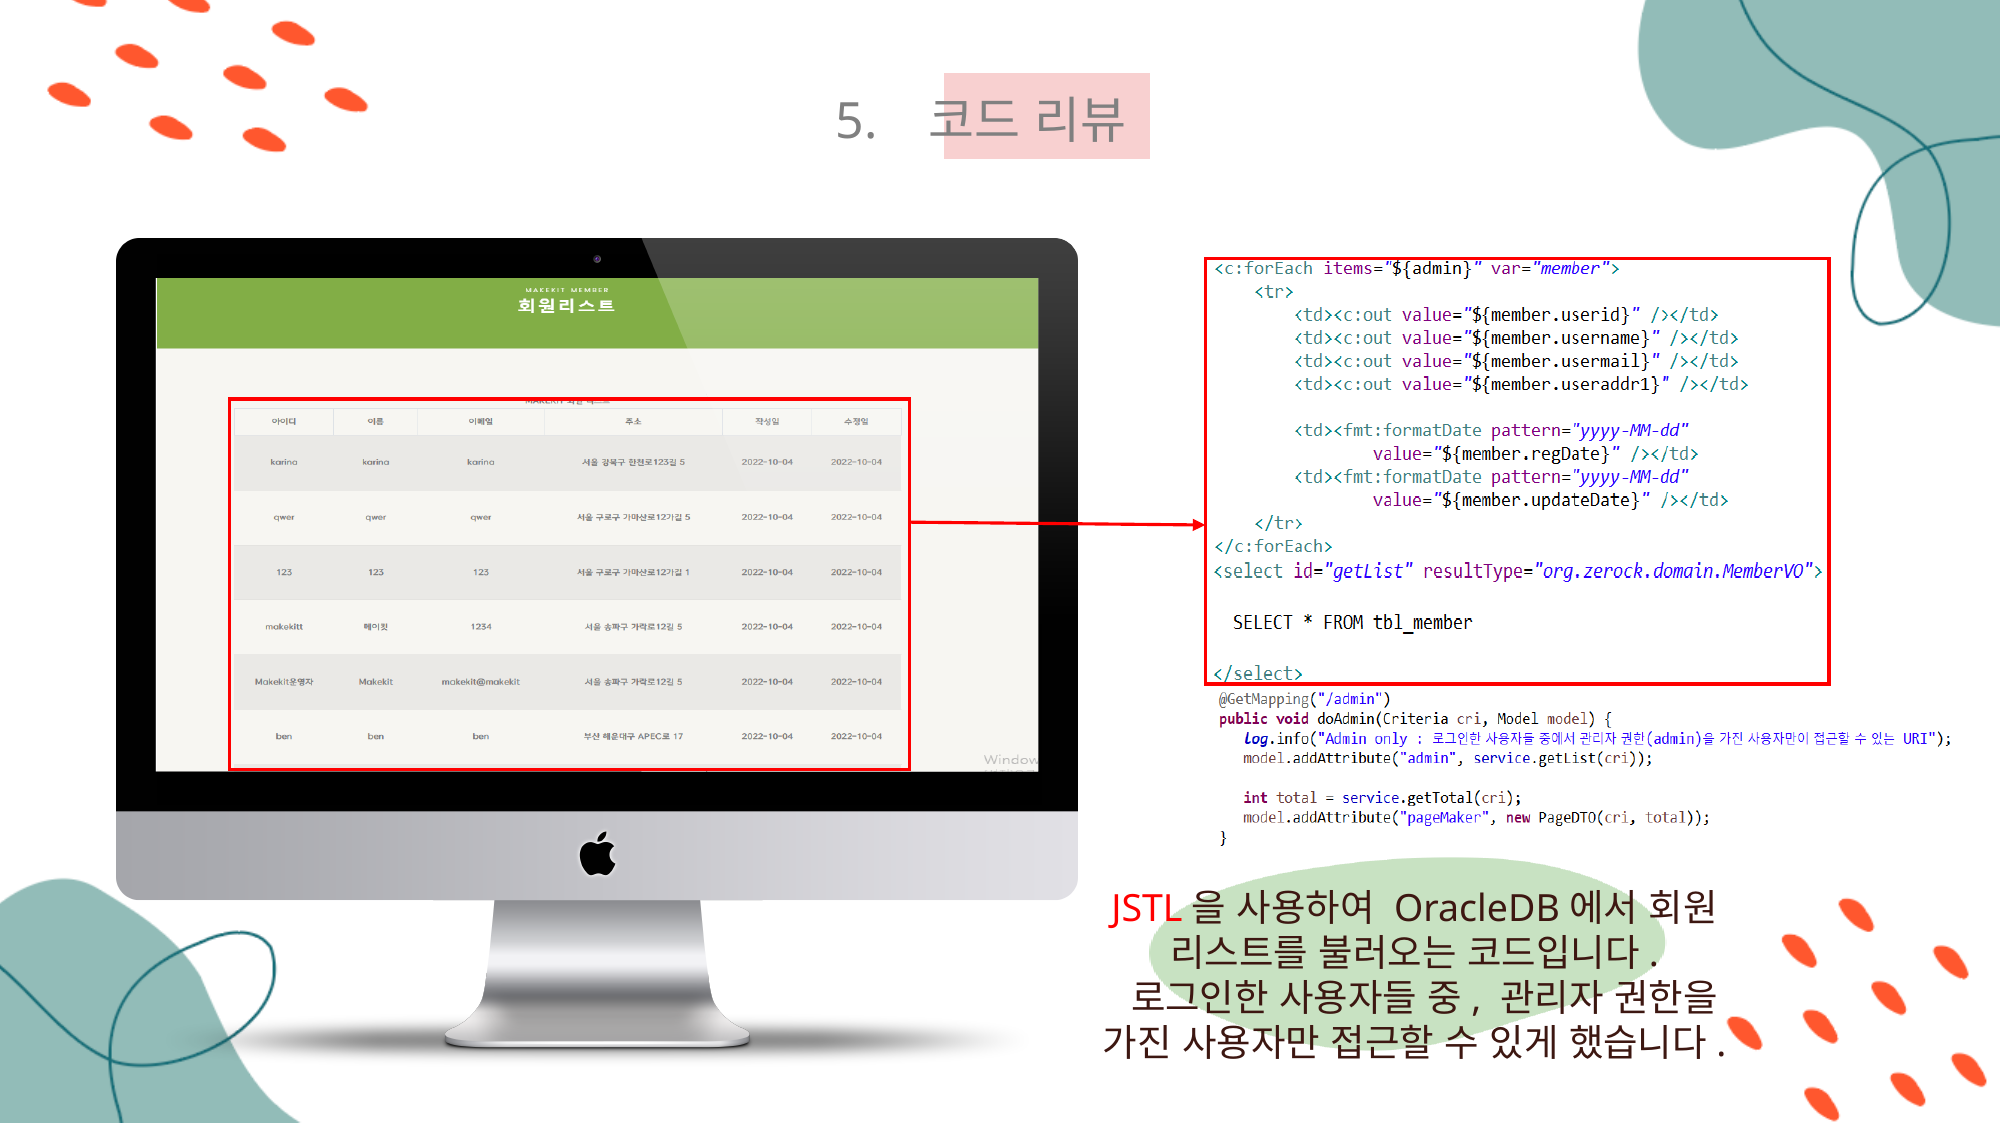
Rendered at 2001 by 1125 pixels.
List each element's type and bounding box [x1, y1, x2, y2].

picture [1205, 258, 1957, 849]
text_box [0, 0, 2000, 1123]
picture [1133, 852, 1680, 1052]
picture [116, 238, 1078, 1074]
